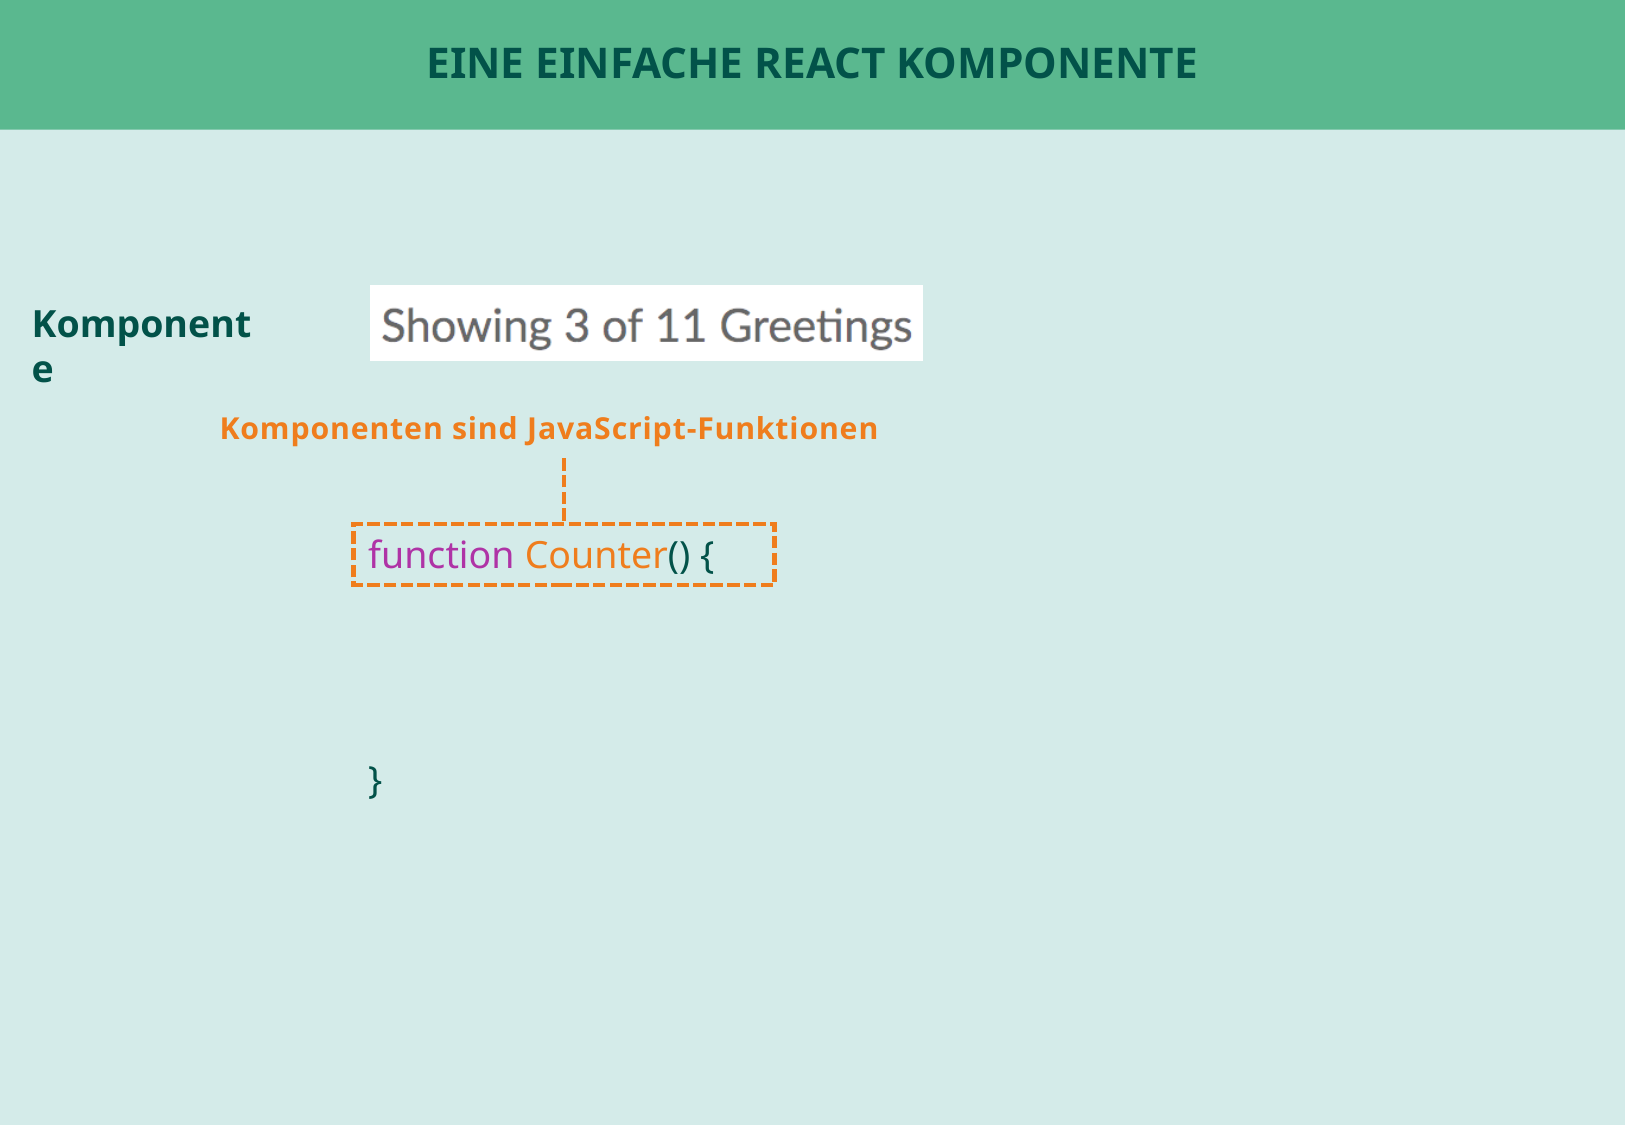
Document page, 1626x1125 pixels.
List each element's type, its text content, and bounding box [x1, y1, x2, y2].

text_box [353, 523, 775, 585]
text_box Komponente [16, 292, 288, 398]
text_box Komponenten sind JavaScript-Funktionen [219, 409, 879, 476]
title Eine einfache React Komponente [0, 0, 1625, 130]
picture [370, 285, 923, 361]
text_box function Counter() { } [353, 524, 1625, 809]
